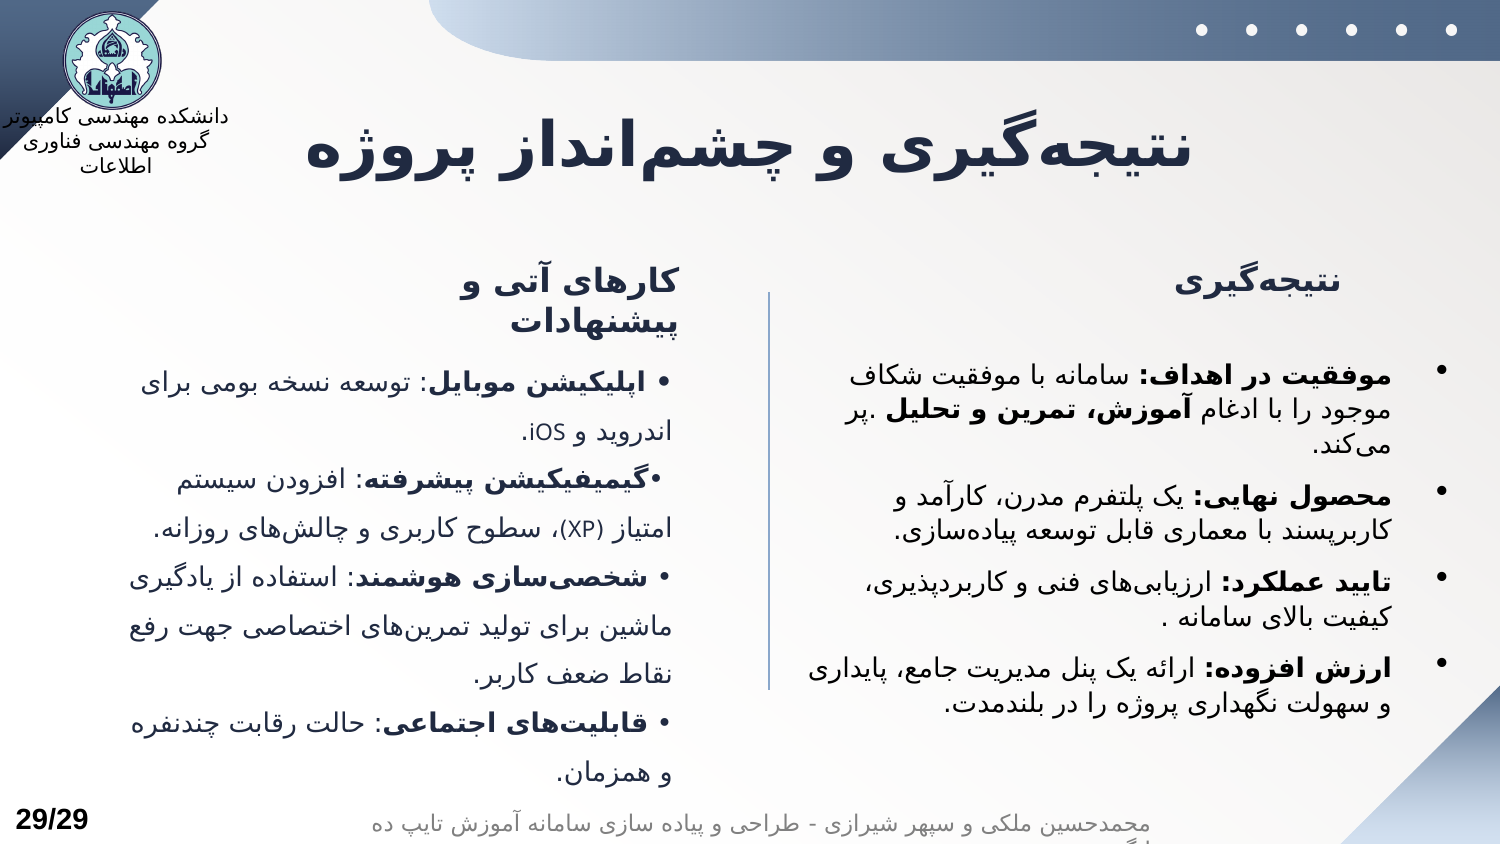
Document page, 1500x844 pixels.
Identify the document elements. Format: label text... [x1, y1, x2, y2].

picture [0, 0, 1500, 844]
text_box موفقیت در اهداف: سامانه با موفقیت شکاف موجود را با ادغام آموزش، تمرین و تحلیل .پر می‌کند. محصول نهایی: یک پلتفرم مدرن، کارآمد و کاربرپسند با معماری قابل توسعه پیاده‌سازی. تایید عملکرد: ارزیابی‌های فنی و کاربردپذیری، کیفیت بالای سامانه . ارزش افزوده: ارائه یک پنل مدیریت جامع، پایداری و سهولت نگهداری پروژه را در بلندمدت. [787, 347, 1463, 725]
text_box کارهای آتی و پیشنهادات [312, 243, 695, 334]
text_box محمدحسین ملکی و سپهر شیرازی - طراحی و پیاده سازی سامانه آموزش تایپ ده انگشتی [334, 800, 1166, 844]
text_box • اپلیکیشن موبایل: توسعه نسخه بومی برای اندروید و iOS. •گیمیفیکیشن پیشرفته: افزودن سیستم امتیاز (XP)، سطوح کاربری و چالش‌های روزانه. • شخصی‌سازی هوشمند: استفاده از یادگیری ماشین برای تولید تمرین‌های اختصاصی جهت رفع نقاط ضعف کاربر. • قابلیت‌های اجتماعی: حالت رقابت چندنفره و همزمان. [99, 333, 713, 687]
text_box 29/29 [0, 793, 105, 843]
text_box نتیجه‌گیری [974, 243, 1357, 334]
title نتیجه‌گیری و چشم‌انداز پروژه [168, 88, 1382, 183]
text_box دانشکده مهندسی کامپیوتر گروه مهندسی فناوری اطلاعات [0, 95, 263, 185]
